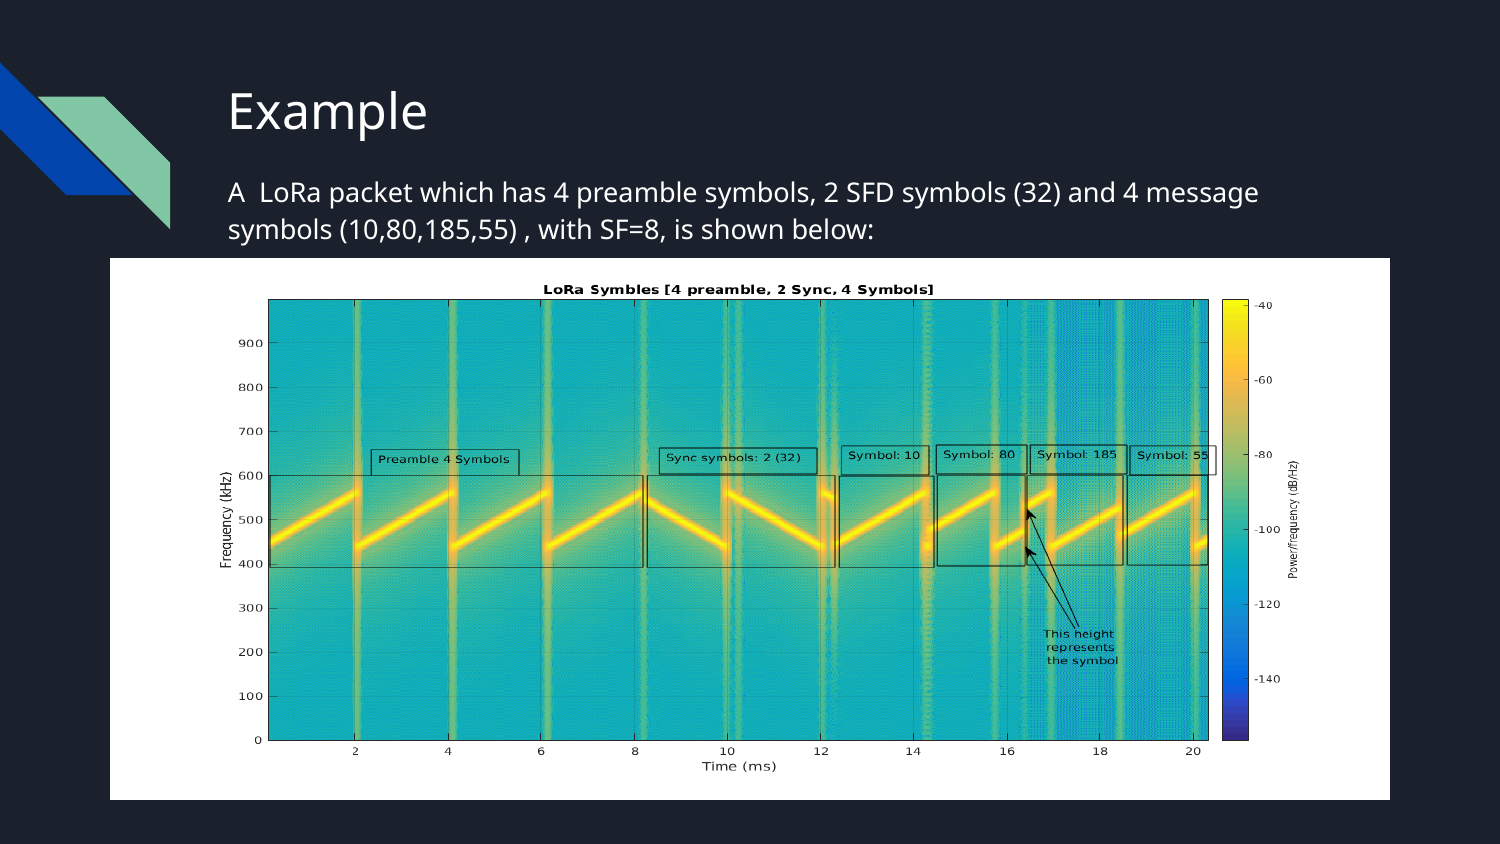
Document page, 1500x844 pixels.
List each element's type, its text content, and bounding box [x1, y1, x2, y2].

title Example [212, 64, 1368, 155]
list A LoRa packet which has 4 preamble symbols, 2 SFD symbols (32) and 4 message symbols (10,80,185,55) , with SF=8, is shown below: [212, 155, 1368, 256]
picture [110, 257, 1390, 801]
